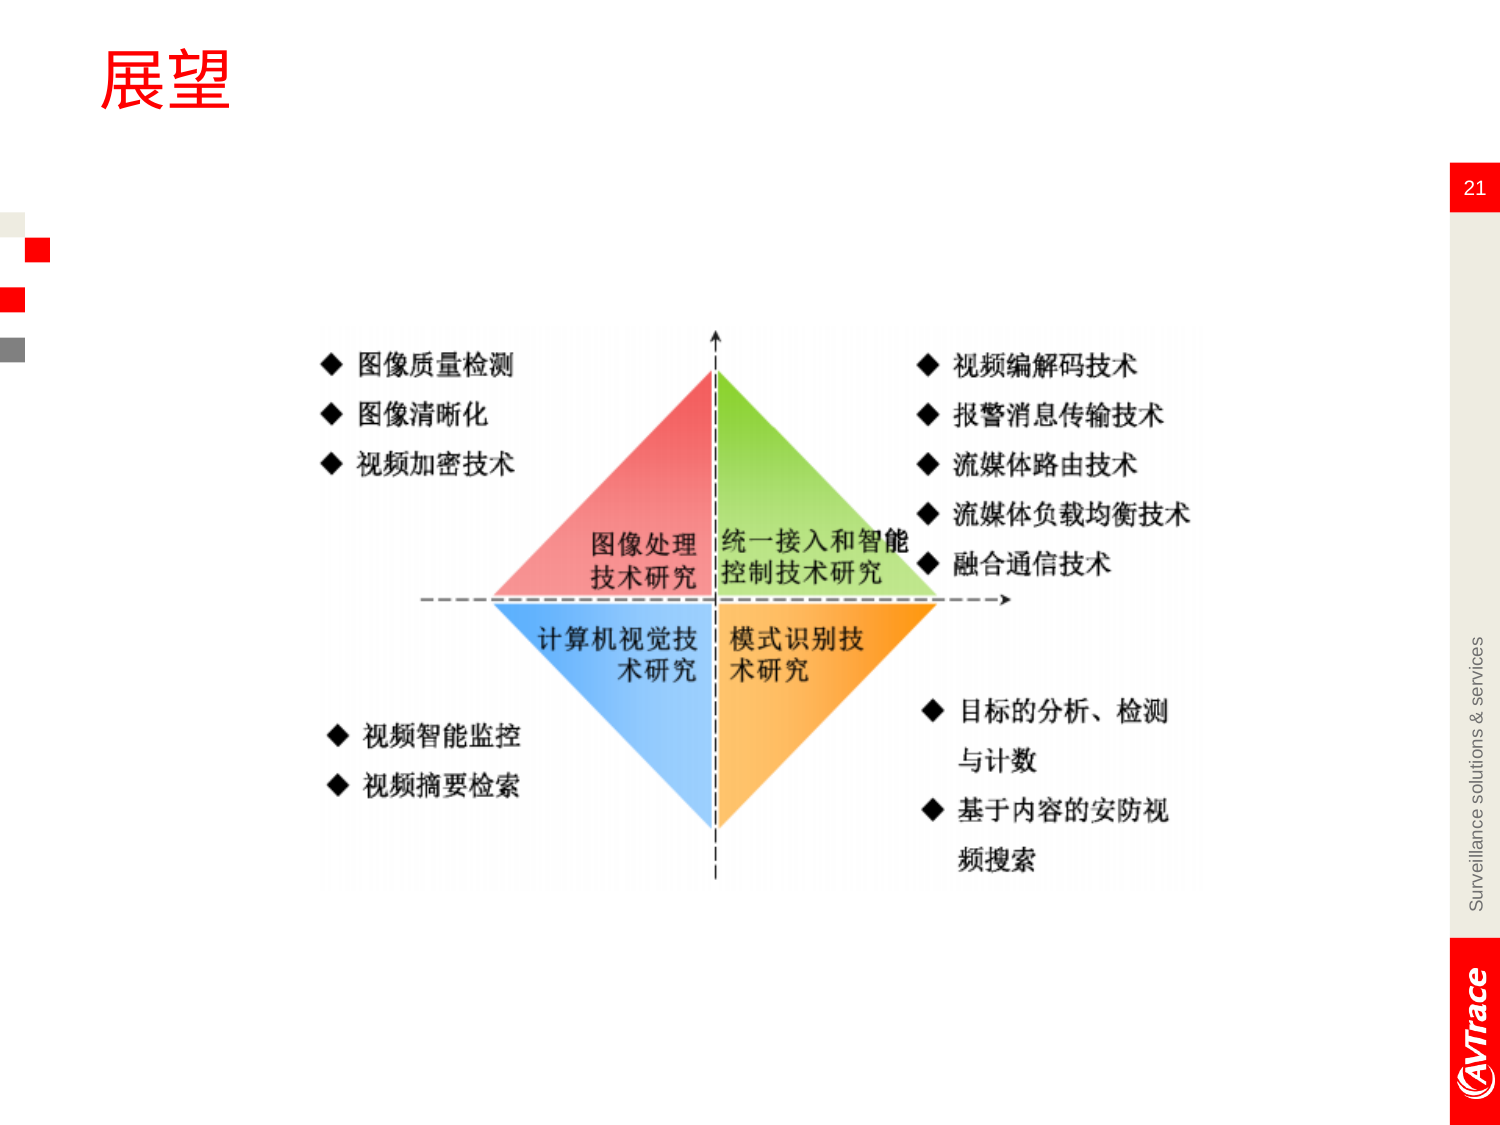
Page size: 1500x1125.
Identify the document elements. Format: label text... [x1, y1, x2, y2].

picture [317, 325, 1206, 894]
picture [1457, 968, 1495, 1099]
title 展望 [99, 37, 1401, 176]
slide_number 21 [1449, 162, 1500, 213]
footer Surveillance solutions & services [1450, 437, 1500, 913]
